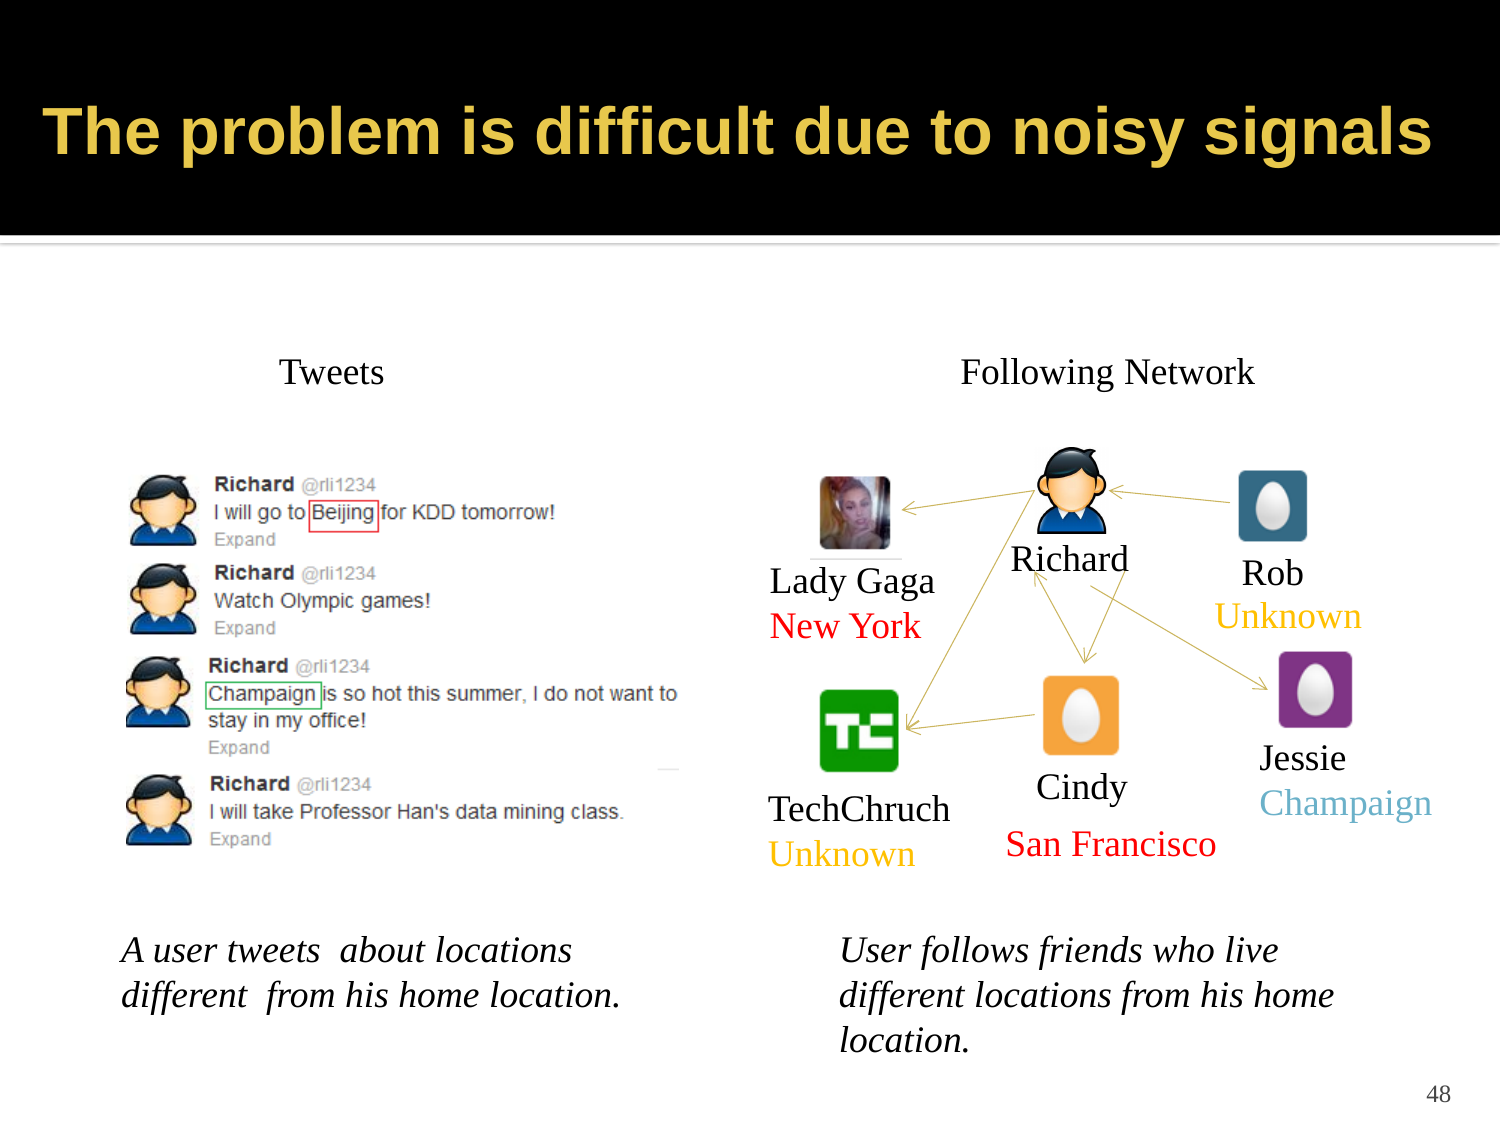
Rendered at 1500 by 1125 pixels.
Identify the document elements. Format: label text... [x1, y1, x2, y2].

text_box Following Network [945, 339, 1316, 400]
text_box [742, 447, 1458, 883]
picture [126, 456, 679, 853]
text_box User follows friends who live different locations from his home location. [823, 918, 1416, 1068]
text_box Tweets [264, 339, 452, 400]
slide_number 48 [1345, 1062, 1467, 1108]
text_box A user tweets about locations different from his home location. [106, 918, 666, 1023]
title The problem is difficult due to noisy signals [27, 24, 1491, 231]
